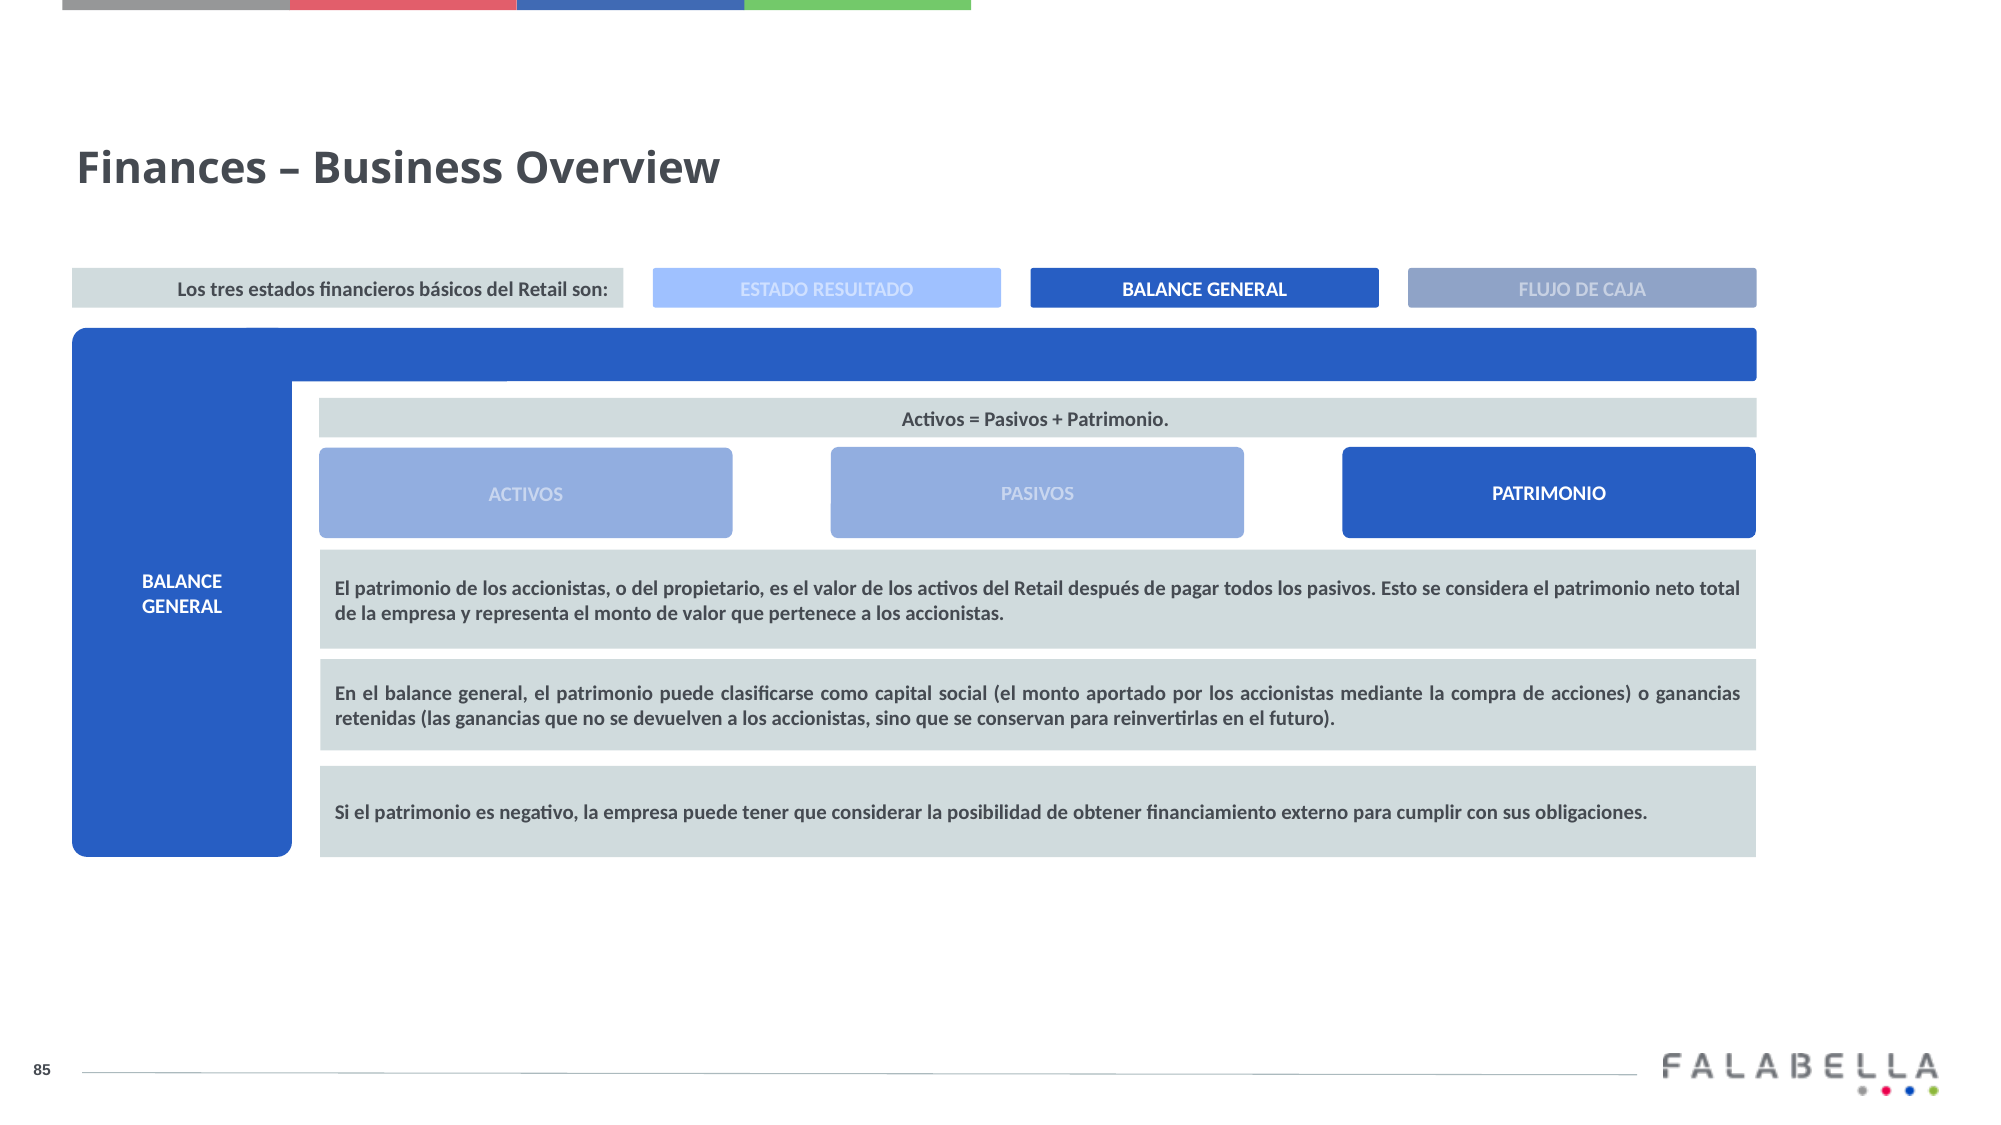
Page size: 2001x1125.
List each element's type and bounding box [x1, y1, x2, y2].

text_box [72, 267, 624, 308]
text_box [652, 267, 1002, 308]
text_box [1342, 446, 1756, 539]
list [61, 91, 1940, 241]
text_box [320, 659, 1757, 751]
picture [1663, 1053, 1939, 1096]
text_box [72, 327, 1757, 857]
text_box [320, 765, 1756, 858]
text_box [319, 397, 1757, 438]
text_box [1030, 267, 1379, 308]
text_box [320, 549, 1756, 649]
text_box [1408, 267, 1757, 308]
text_box [319, 447, 733, 539]
text_box [830, 446, 1245, 539]
